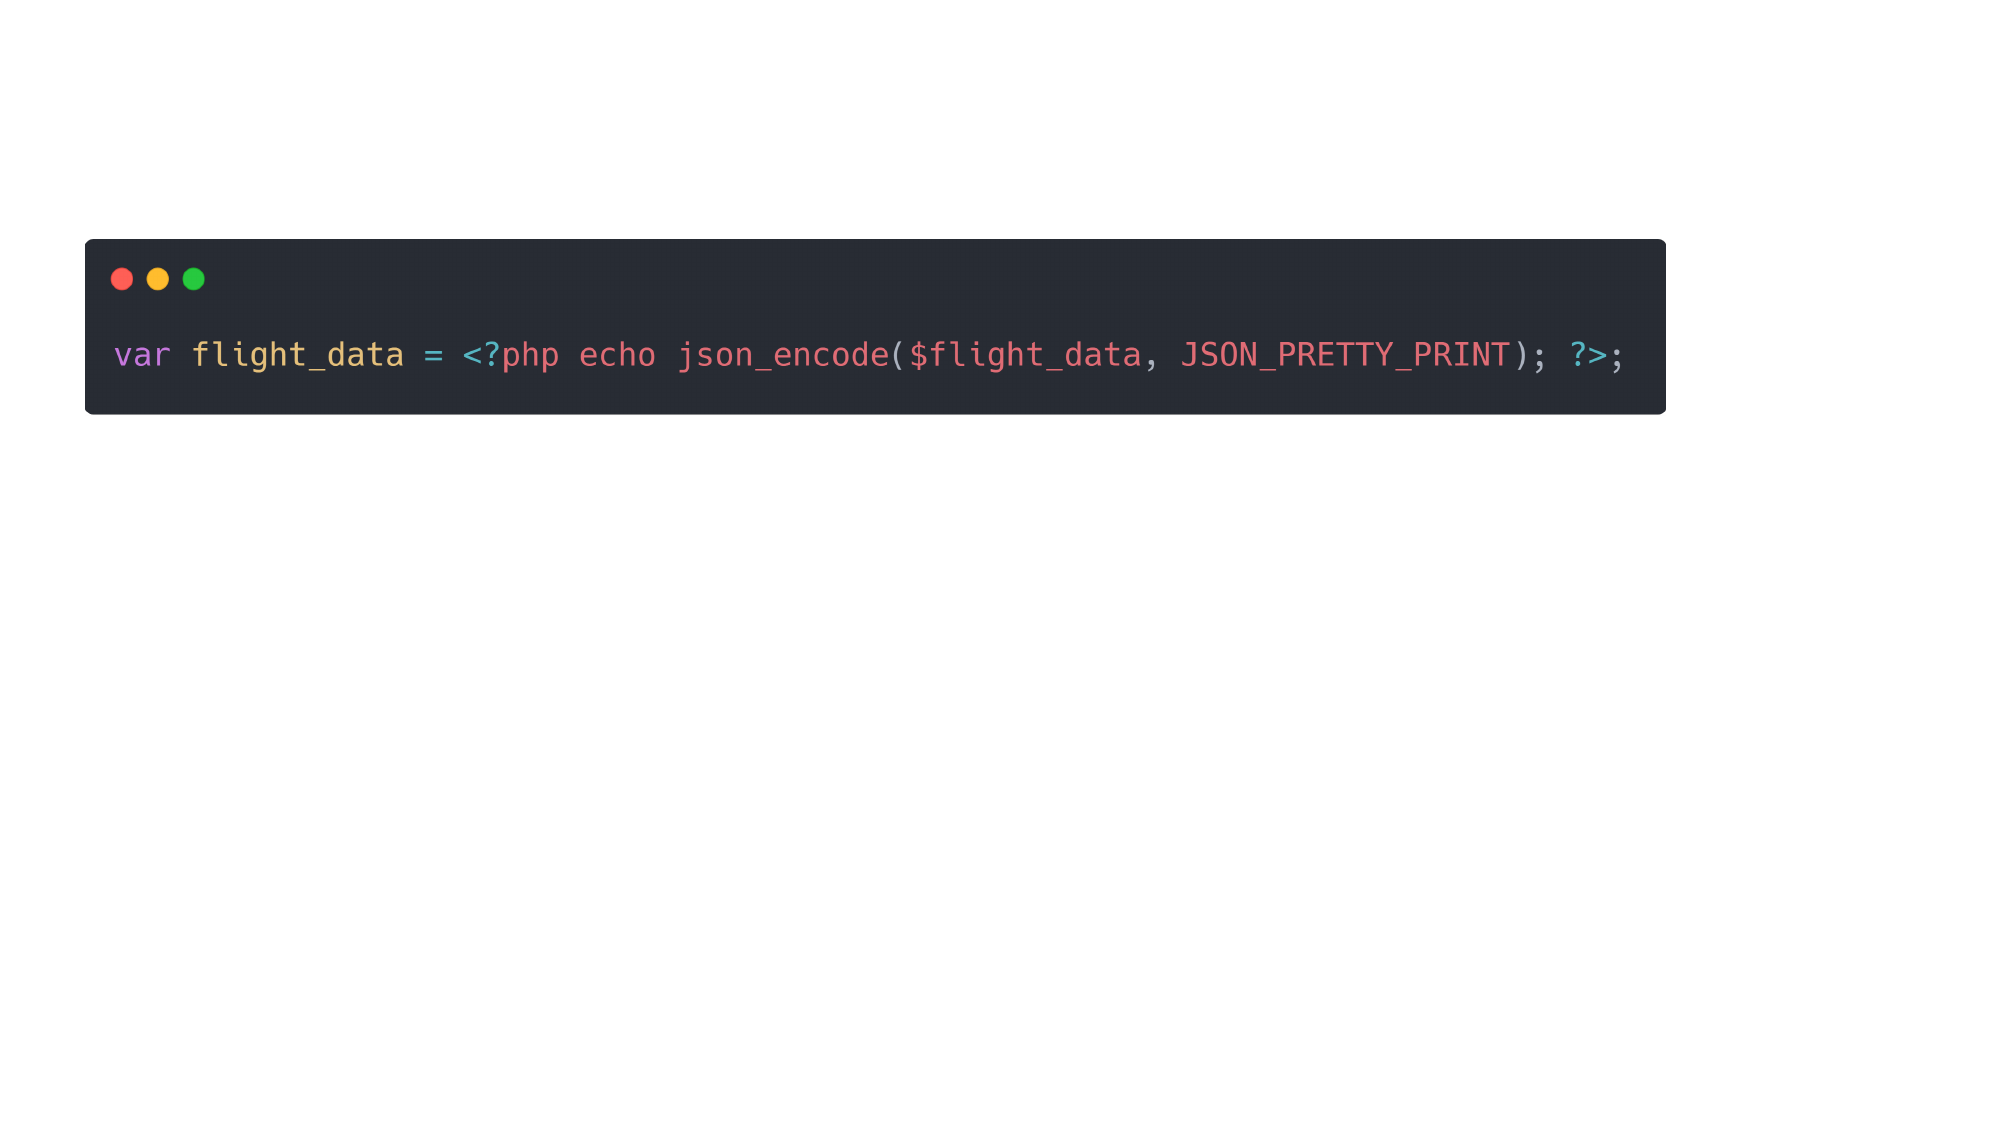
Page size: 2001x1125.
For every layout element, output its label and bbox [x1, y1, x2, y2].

picture [85, 239, 1666, 416]
